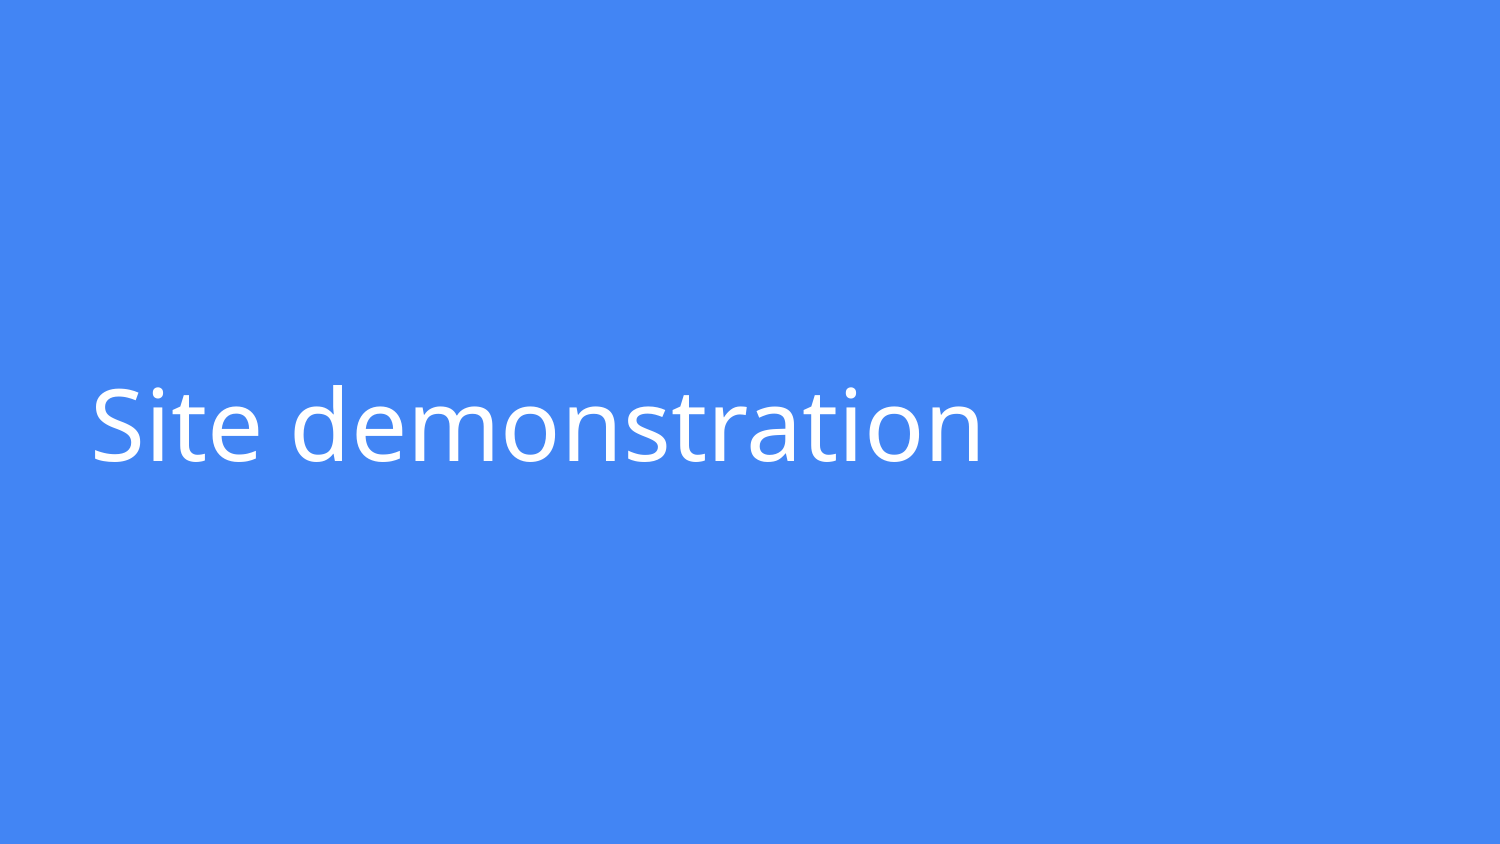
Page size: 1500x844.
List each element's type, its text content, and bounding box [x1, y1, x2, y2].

title Site demonstration [75, 338, 1425, 505]
